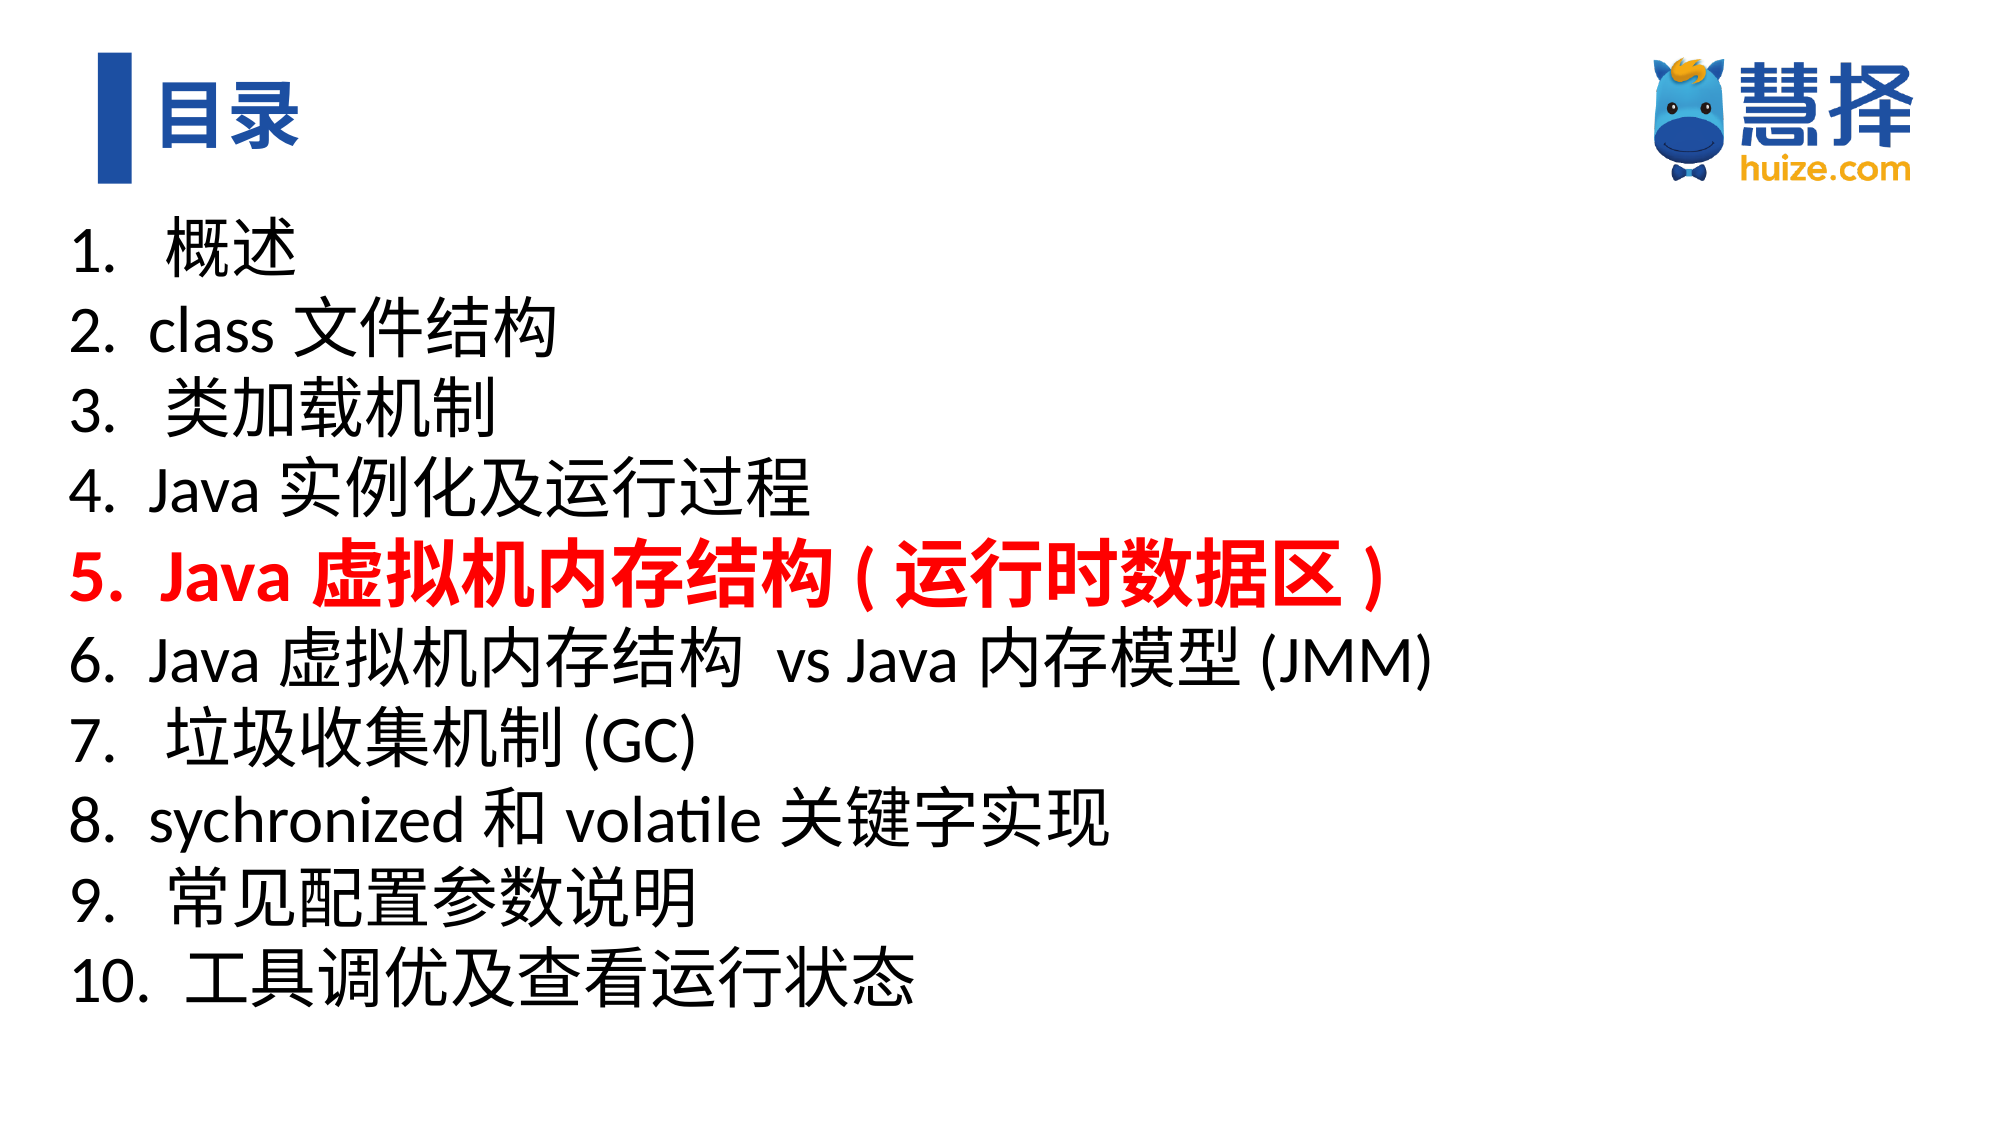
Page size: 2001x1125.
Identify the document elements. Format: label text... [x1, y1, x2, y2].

picture [1637, 0, 1929, 198]
text_box 1. 概述 2. class文件结构 3. 类加载机制 4. Java实例化及运行过程 5. Java虚拟机内存结构(运行时数据区) 6. Java虚拟机内存结构 vs Java内存模型(JMM) 7. 垃圾收集机制(GC) 8. sychronized和volatile关键字实现 9. 常见配置参数说明 10. 工具调优及查看运行状态 [53, 198, 1947, 1024]
title 目录 [137, 37, 1863, 198]
